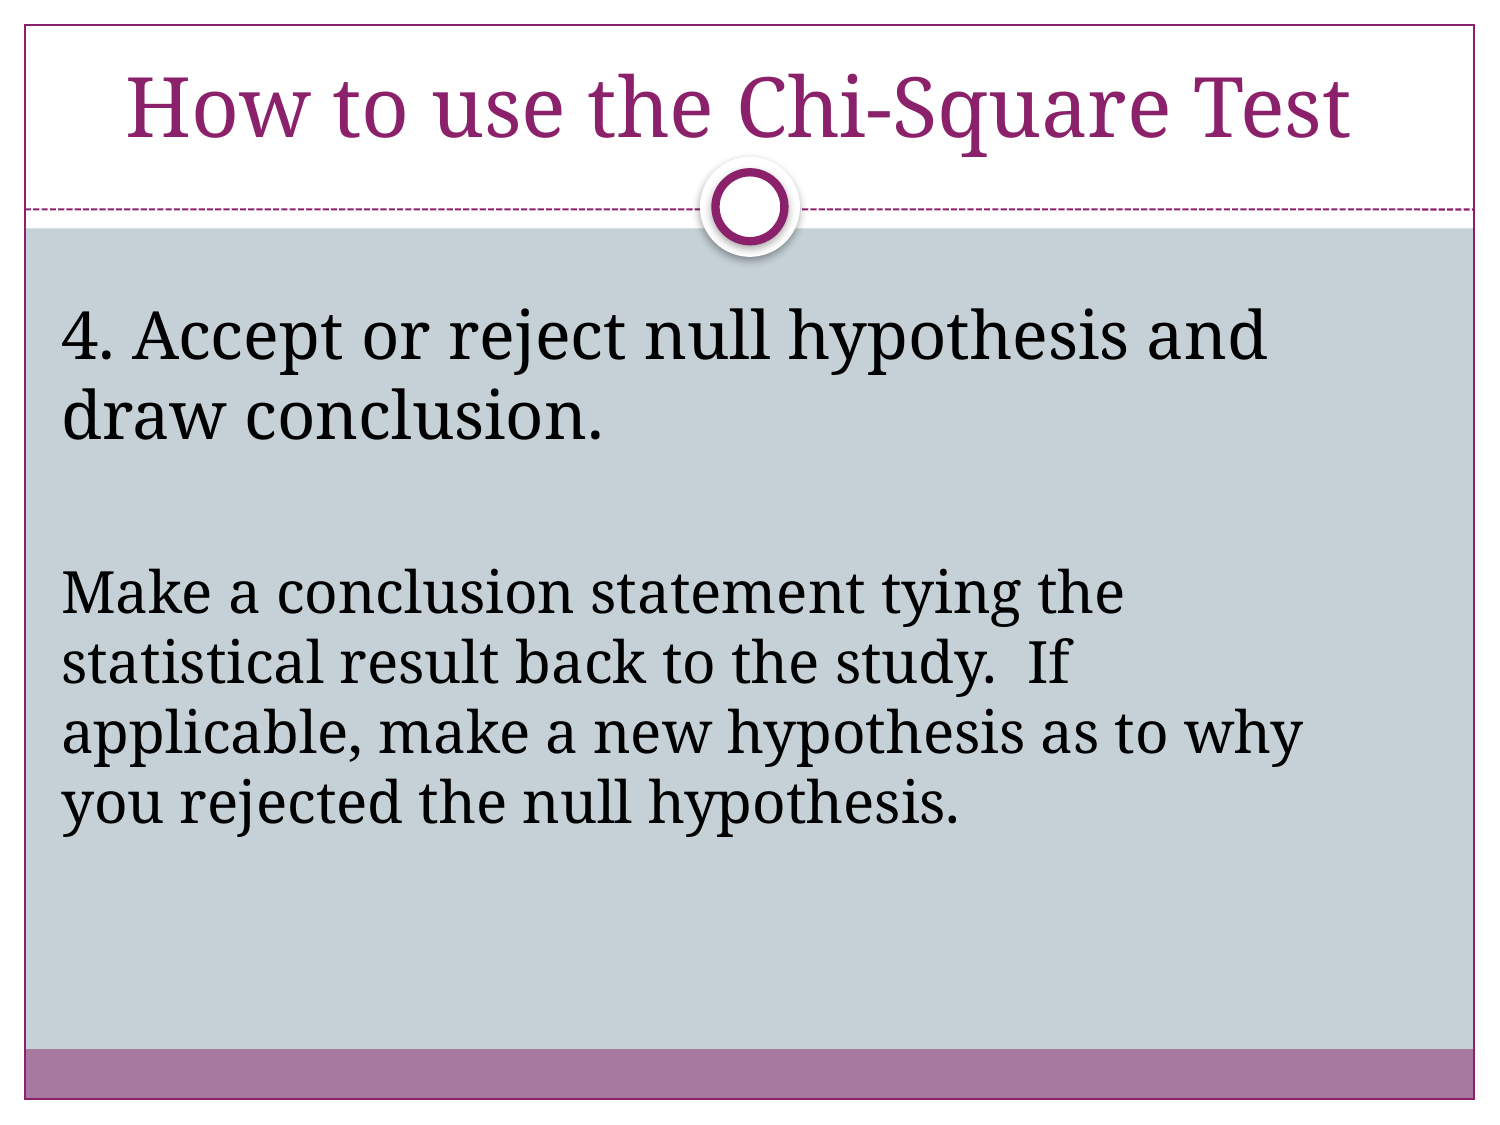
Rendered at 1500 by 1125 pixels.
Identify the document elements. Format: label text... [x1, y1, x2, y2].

title How to use the Chi-Square Test [49, 37, 1450, 162]
list 4. Accept or reject null hypothesis and draw conclusion. Make a conclusion statement tying the statistical result back to the study. If applicable, make a new hypothesis as to why you rejected the null hypothesis. [46, 285, 1379, 1042]
